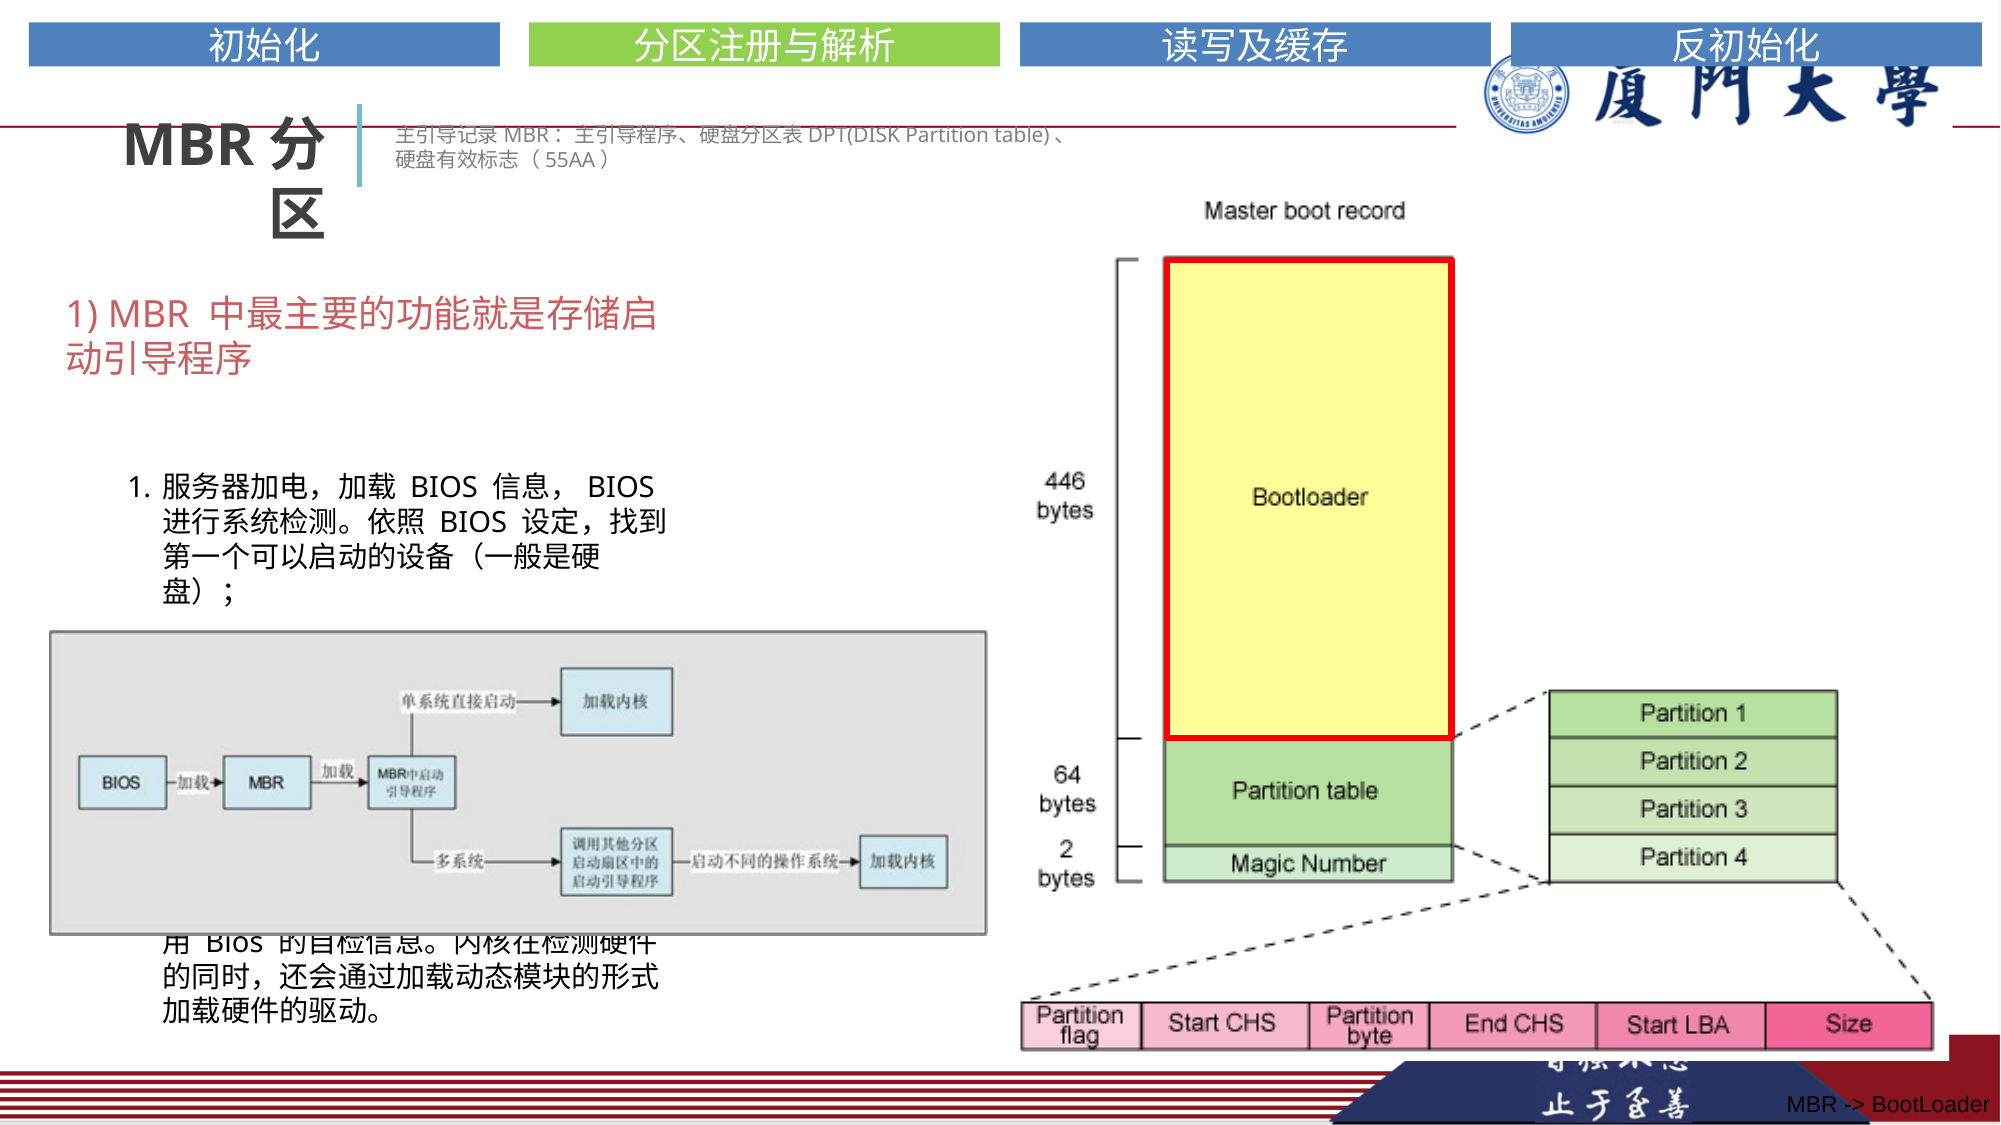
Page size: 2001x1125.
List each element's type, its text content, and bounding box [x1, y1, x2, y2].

text_box 1) MBR 中最主要的功能就是存储启动引导程序 [50, 282, 707, 388]
text_box 服务器加电，加载 BIOS 信息，BIOS 进行系统检测。依照 BIOS 设定，找到第一个可以启动的设备（一般是硬盘）； 读取第一个启动设备的 MBR (主引导记录），加载 MBR 中的 Boot Loader（启动引导程序，最为常见的是 GRUB）。 依据 Boot Loader 的设置加载内核，内核会再进行一遍系统检测。系统一般会采用内核检测硬件的信息，而不一定采用 Bios 的自检信息。内核在检测硬件的同时，还会通过加载动态模块的形式加载硬件的驱动。 [112, 944, 698, 1071]
picture [0, 0, 2001, 1125]
text_box MBR -> BootLoader [1771, 1082, 2000, 1125]
text_box 服务器加电，加载 BIOS 信息，BIOS 进行系统检测。依照 BIOS 设定，找到第一个可以启动的设备（一般是硬盘）； 读取第一个启动设备的 MBR (主引导记录），加载 MBR 中的 Boot Loader（启动引导程序，最为常见的是 GRUB）。 依据 Boot Loader 的设置加载内核，内核会再进行一遍系统检测。系统一般会采用内核检测硬件的信息，而不一定采用 Bios 的自检信息。内核在检测硬件的同时，还会通过加载动态模块的形式加载硬件的驱动。 [112, 460, 698, 629]
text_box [50, 99, 1094, 188]
